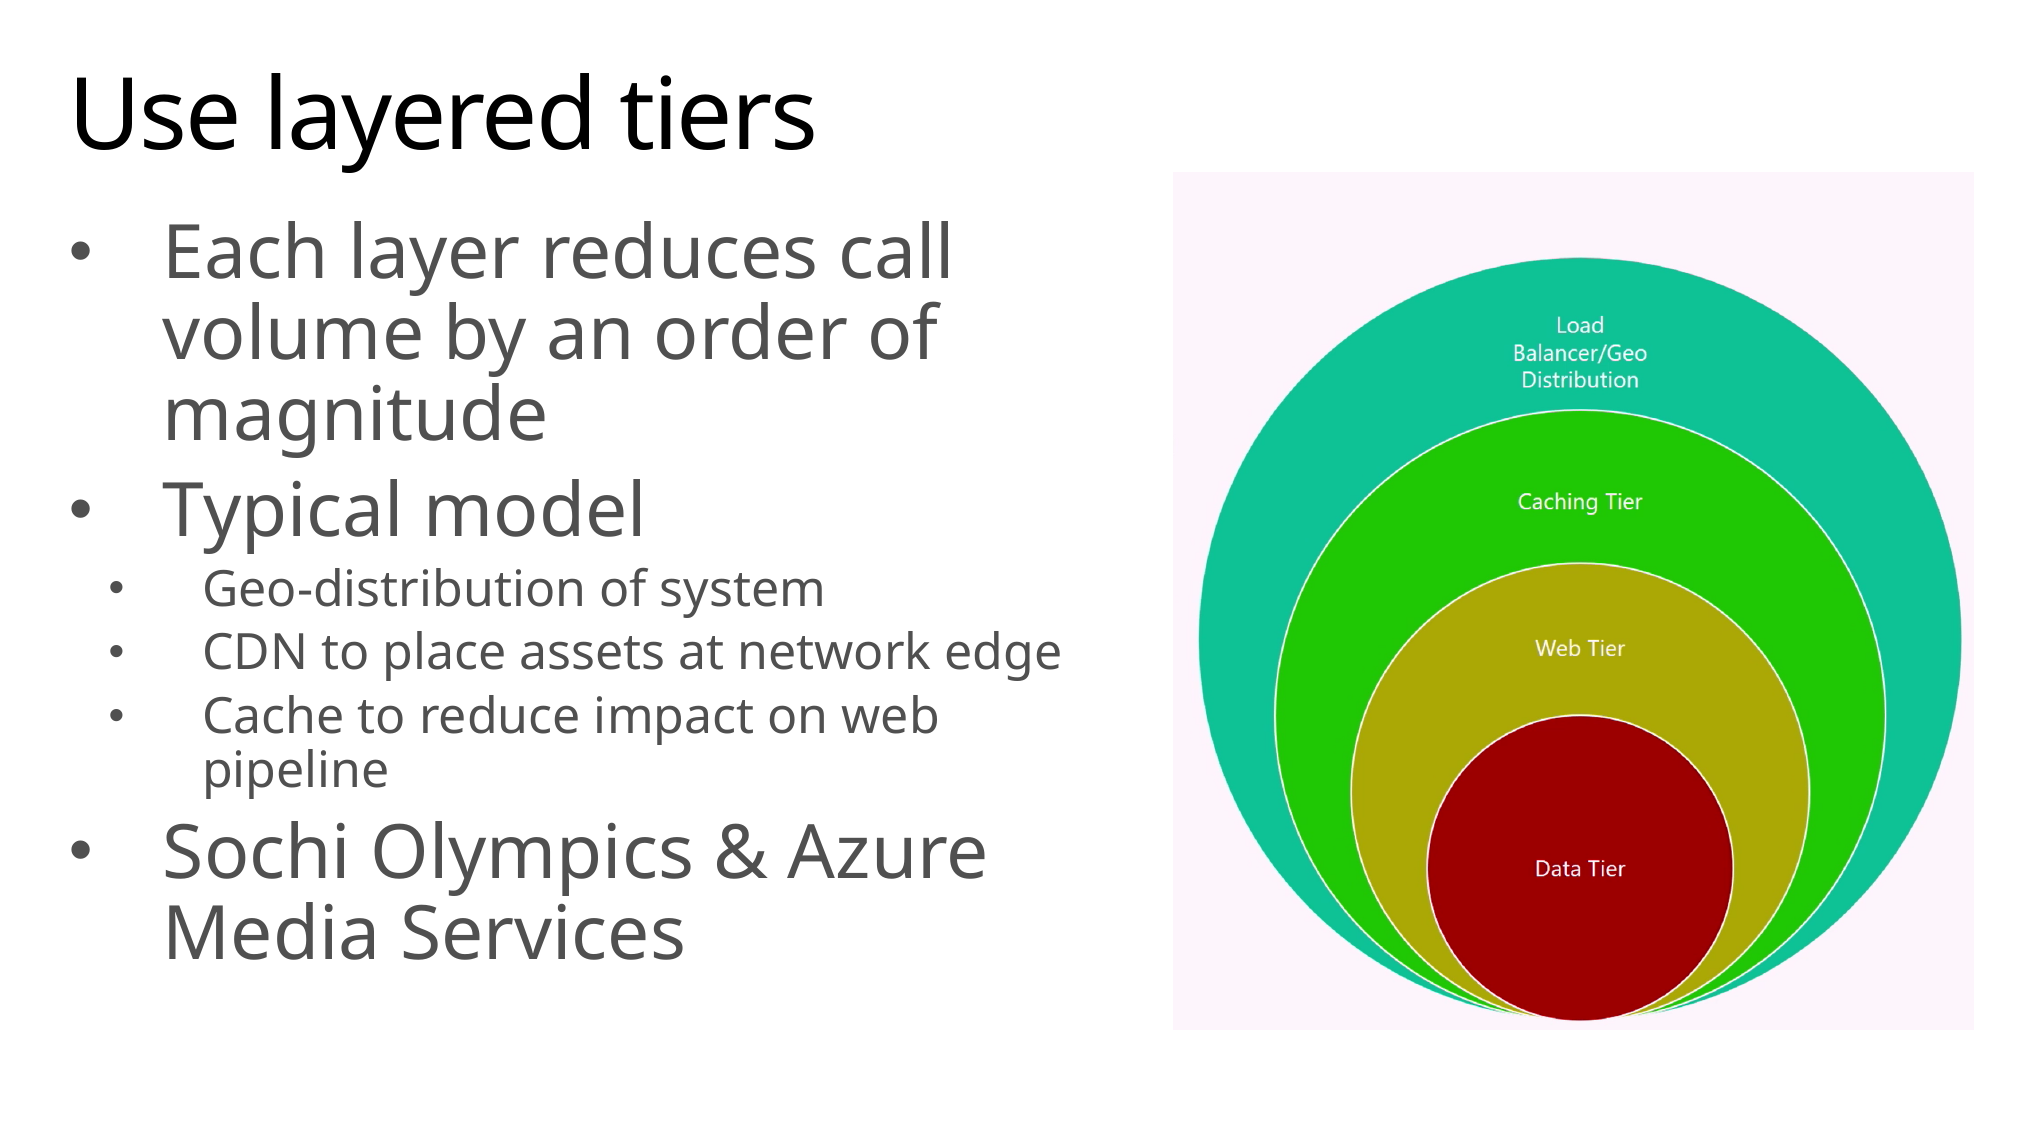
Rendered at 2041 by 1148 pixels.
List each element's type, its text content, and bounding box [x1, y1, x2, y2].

list Each layer reduces call volume by an order of magnitude Typical model Geo-distribution of system CDN to place assets at network edge Cache to reduce impact on web pipeline Sochi Olympics & Azure Media Services [45, 199, 1127, 1090]
title Use layered tiers [45, 48, 1996, 199]
picture [1173, 171, 1974, 1030]
